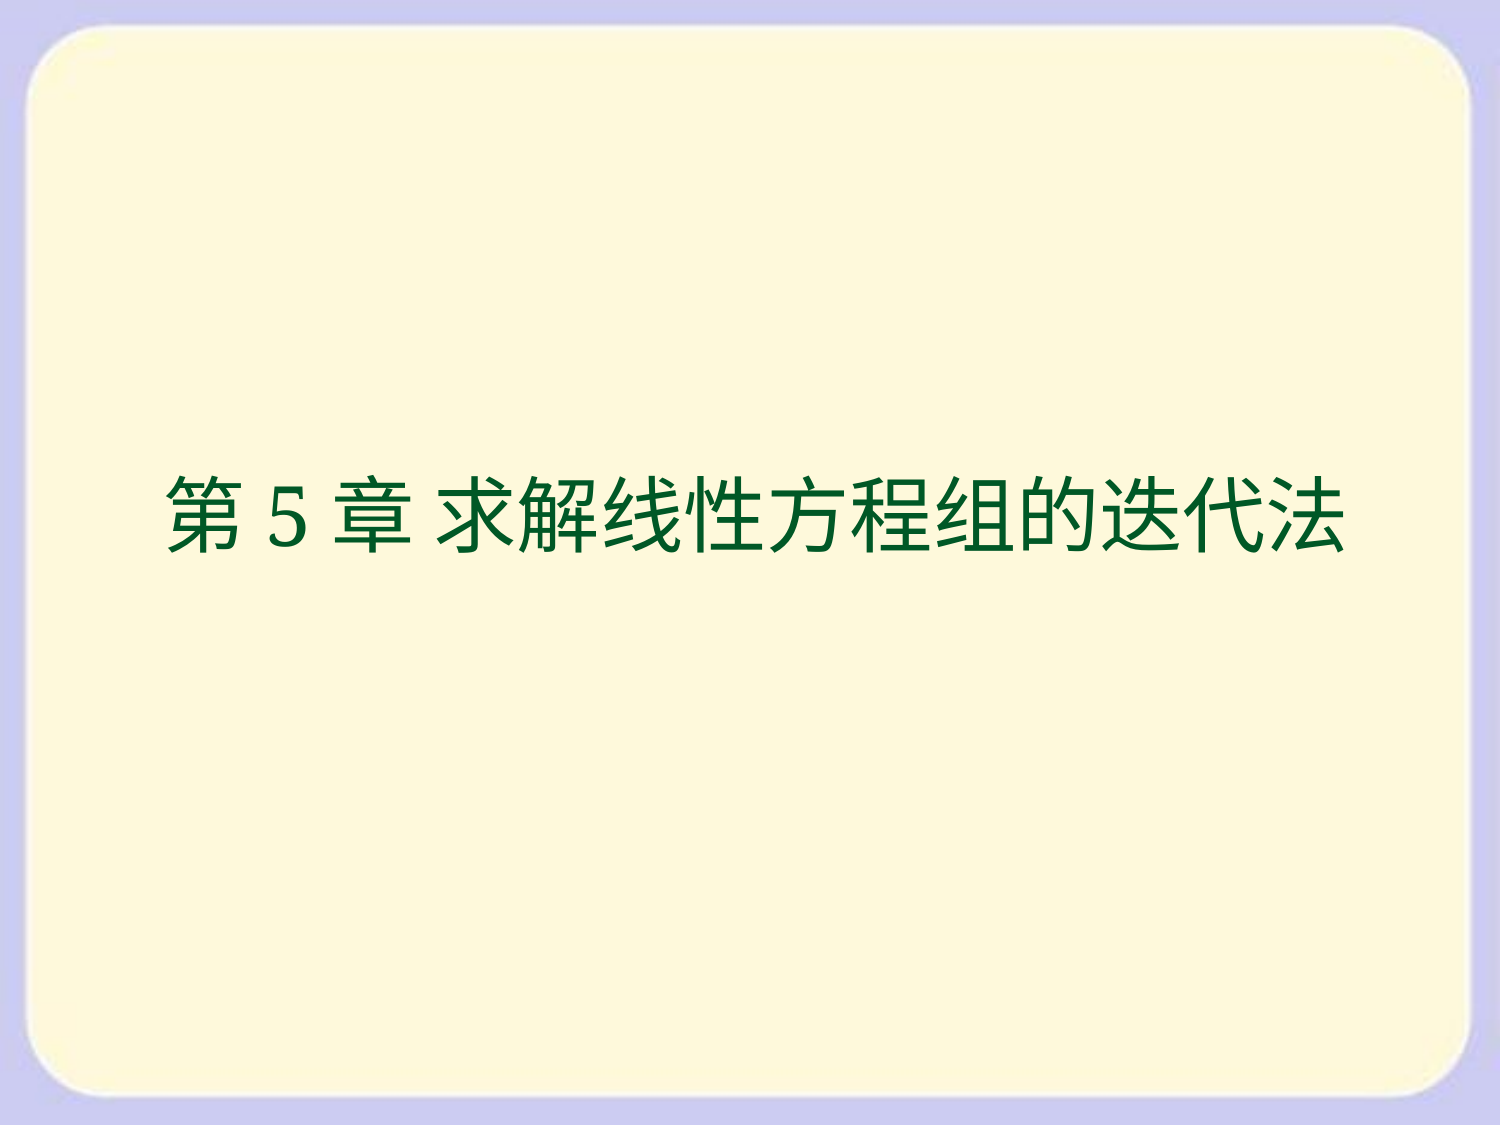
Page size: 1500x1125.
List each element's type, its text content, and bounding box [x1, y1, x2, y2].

text_box 第5章 求解线性方程组的迭代法 [112, 456, 1400, 571]
picture [0, 0, 1500, 1125]
